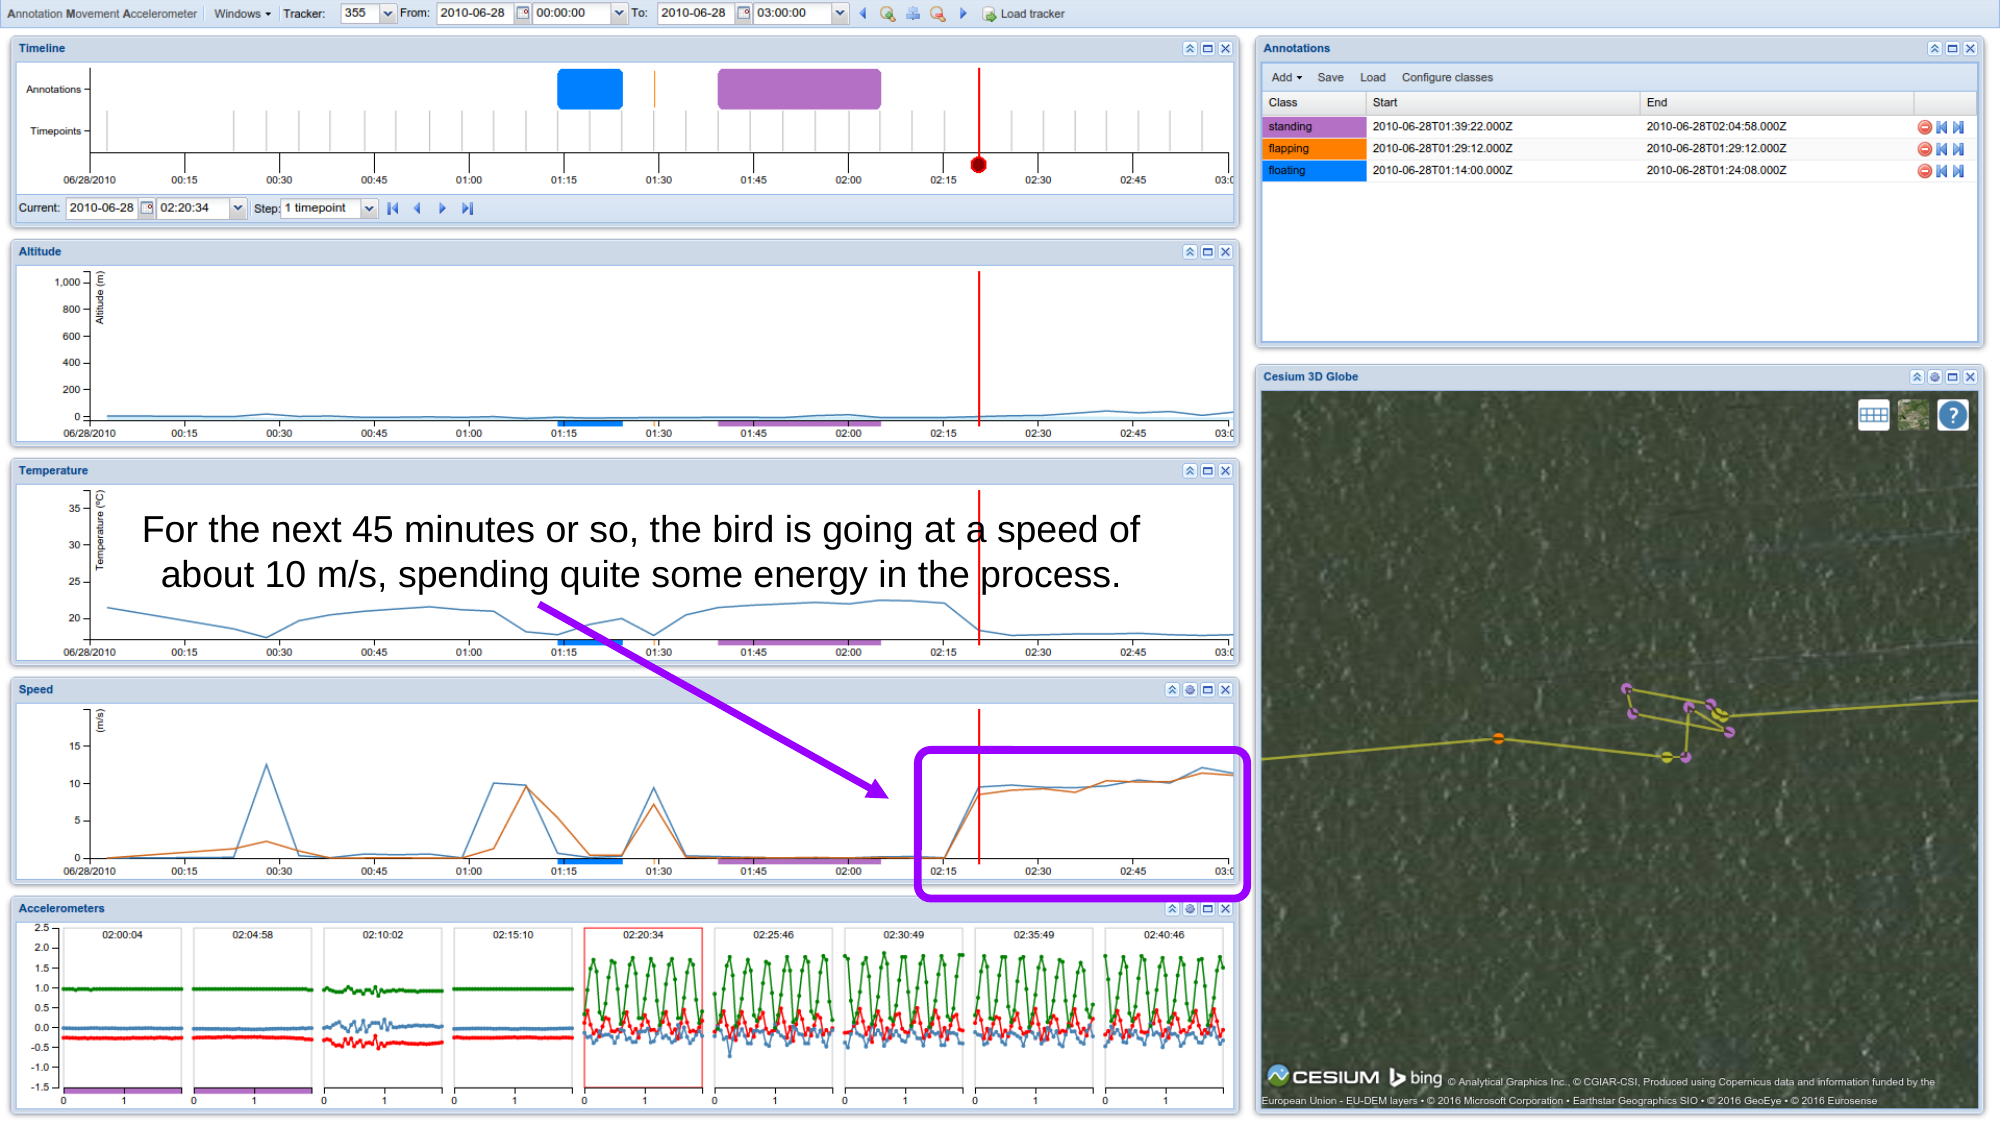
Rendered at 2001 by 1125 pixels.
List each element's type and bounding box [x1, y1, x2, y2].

text_box [538, 604, 889, 799]
picture [0, 0, 2000, 1125]
